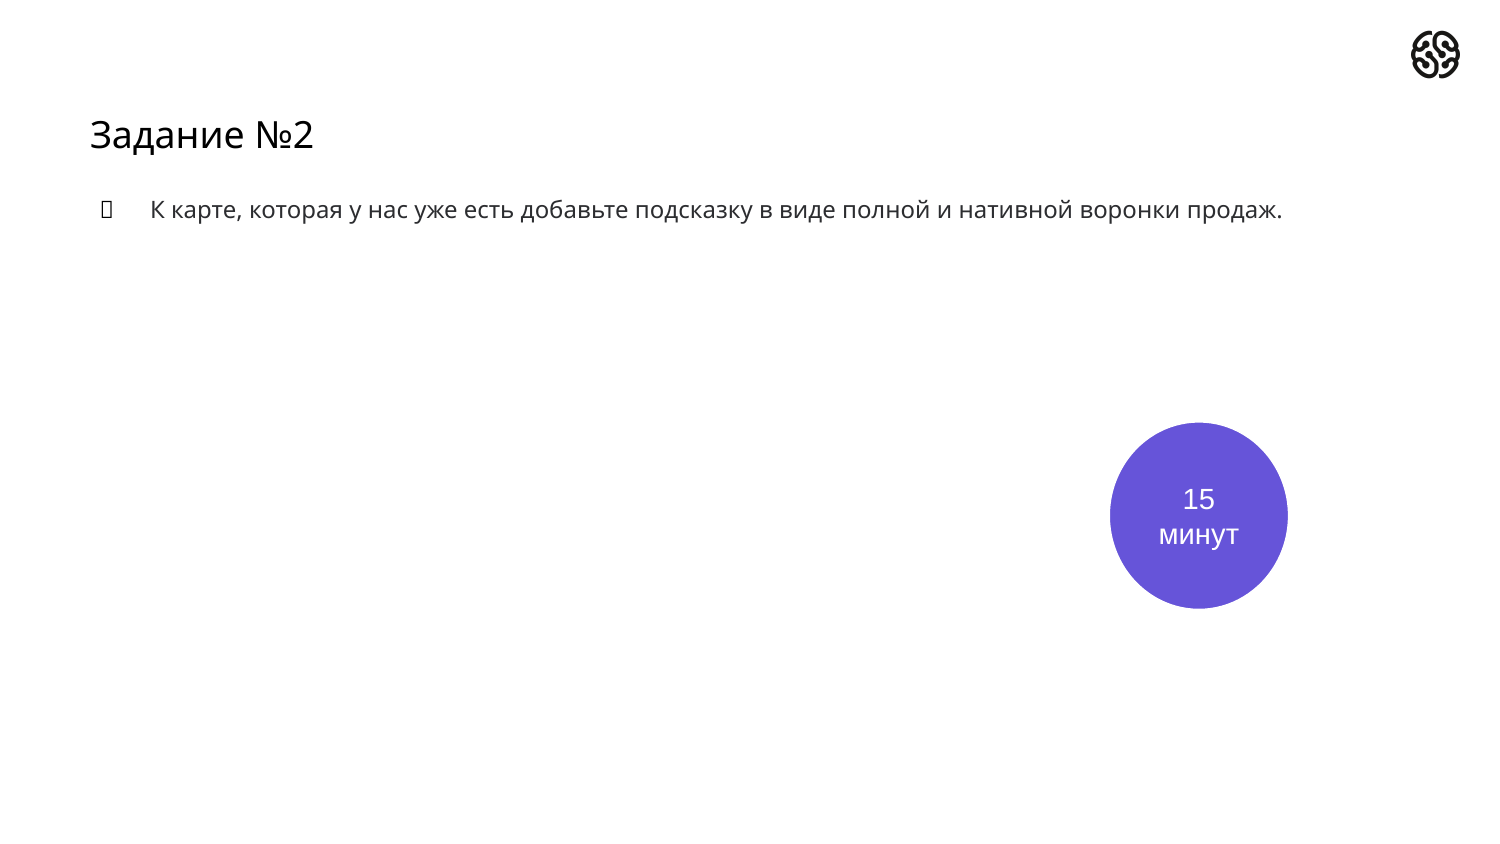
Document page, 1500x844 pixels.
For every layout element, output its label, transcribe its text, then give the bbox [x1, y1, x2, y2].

picture [1413, 30, 1460, 79]
text_box 15 минут [1109, 421, 1289, 610]
subtitle К карте, которая у нас уже есть добавьте подсказку в виде полной и нативной воронки продаж. [88, 0, 1412, 452]
